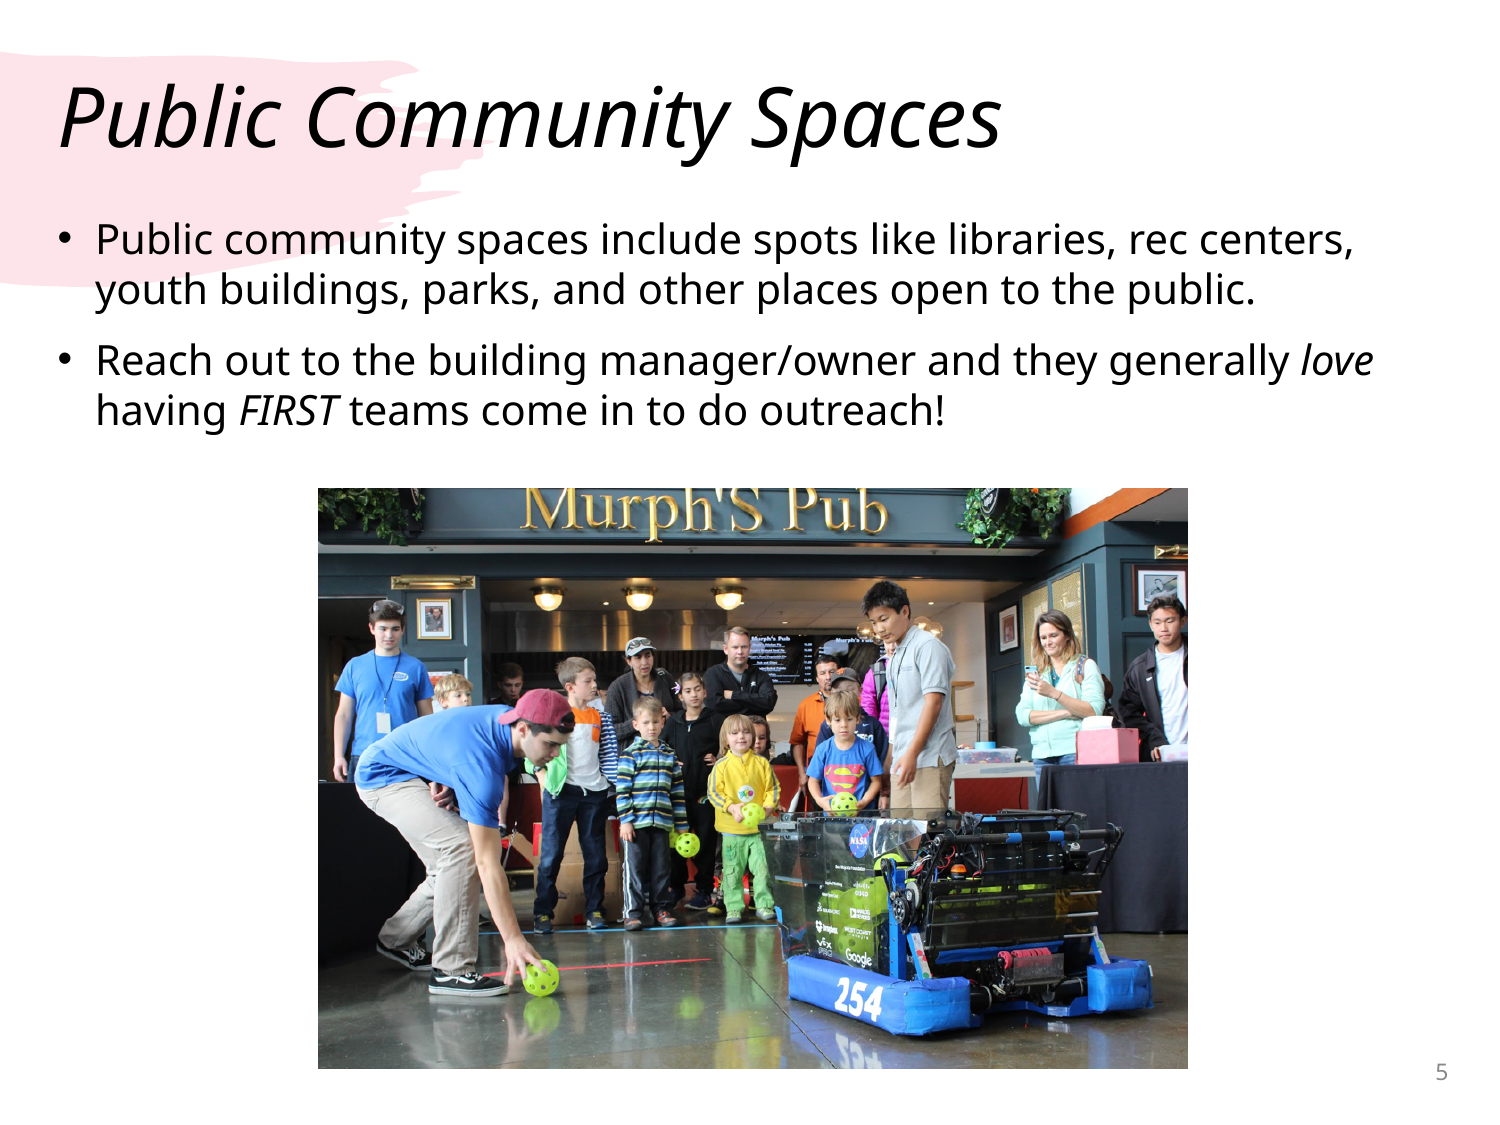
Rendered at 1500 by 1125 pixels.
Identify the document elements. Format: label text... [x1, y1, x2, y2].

slide_number ‹#› [1378, 1042, 1464, 1103]
picture [318, 488, 1188, 1069]
title Public Community Spaces [42, 59, 1464, 182]
list Public community spaces include spots like libraries, rec centers, youth buildings, parks, and other places open to the public. Reach out to the building manager/owner and they generally love having FIRST teams come in to do outreach! [42, 204, 1464, 1030]
